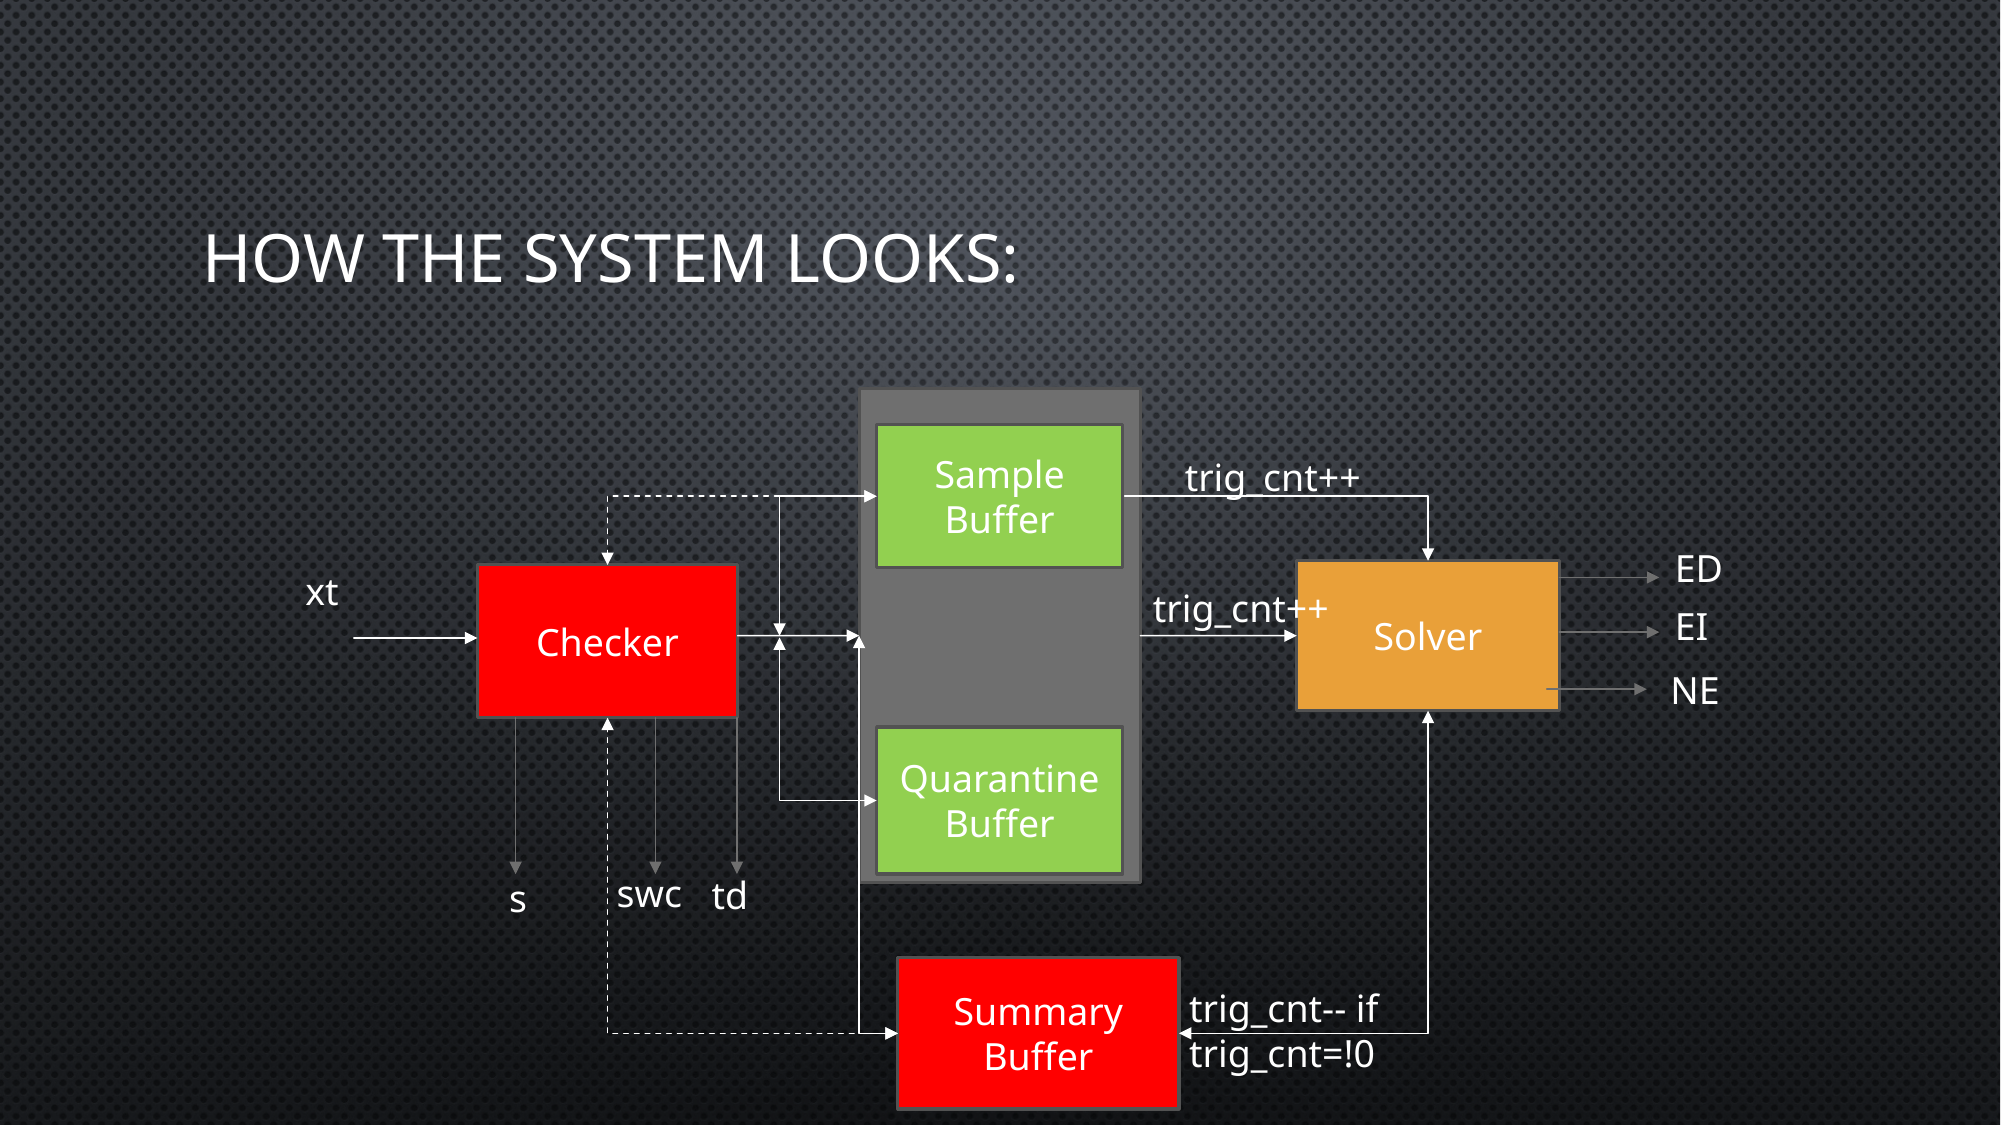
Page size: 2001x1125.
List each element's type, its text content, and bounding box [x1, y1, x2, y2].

text_box s [494, 867, 527, 928]
text_box Checker [476, 563, 739, 719]
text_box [607, 495, 877, 566]
text_box NE [1655, 659, 1748, 720]
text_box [758, 517, 899, 615]
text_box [899, 814, 1078, 855]
text_box Quarantine Buffer [899, 725, 1124, 876]
text_box ED [1660, 537, 1752, 595]
text_box [858, 561, 1142, 884]
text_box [746, 670, 910, 768]
text_box swc [601, 862, 607, 923]
text_box Sample Buffer [875, 423, 1124, 569]
text_box xt [290, 560, 411, 621]
text_box [858, 387, 1142, 495]
text_box Summary Buffer [896, 956, 1181, 1111]
text_box EI [1660, 595, 1752, 656]
text_box Solver [1295, 559, 1561, 712]
title How the system looks: [187, 99, 1813, 413]
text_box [1178, 710, 1429, 1034]
text_box trig_cnt++ [1169, 446, 1383, 495]
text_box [1124, 495, 1429, 561]
text_box trig_cnt-- if trig_cnt=!0 [1174, 977, 1493, 1083]
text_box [607, 717, 899, 1034]
text_box trig_cnt++ [1138, 577, 1352, 638]
